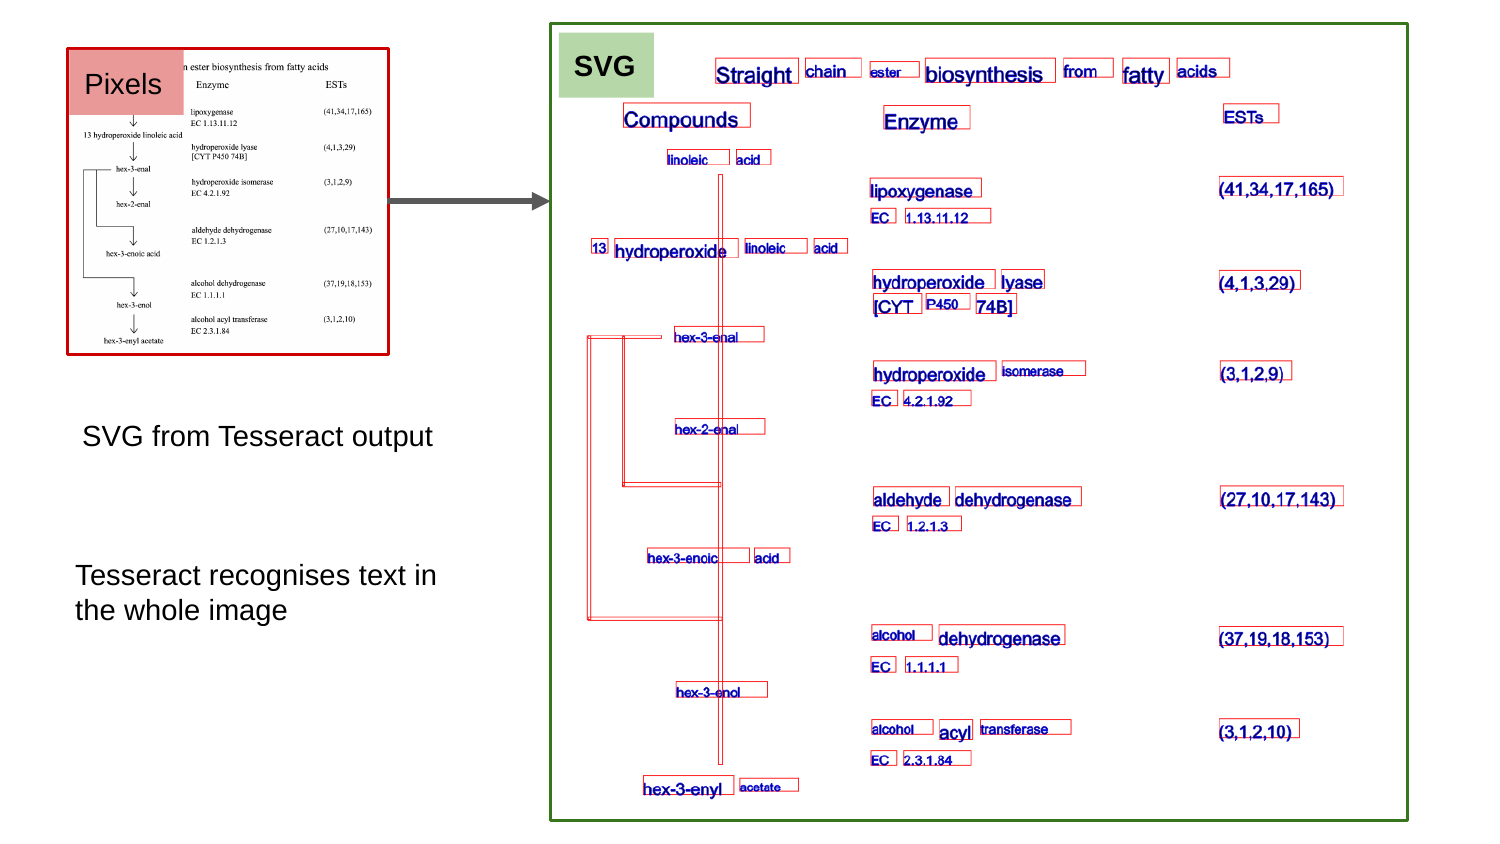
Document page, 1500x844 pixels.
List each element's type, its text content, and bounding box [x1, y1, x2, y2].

text_box SVG from Tesseract output [67, 402, 481, 468]
text_box Tesseract recognises text in the whole image [60, 541, 488, 642]
picture [551, 24, 1406, 819]
picture [69, 49, 388, 353]
